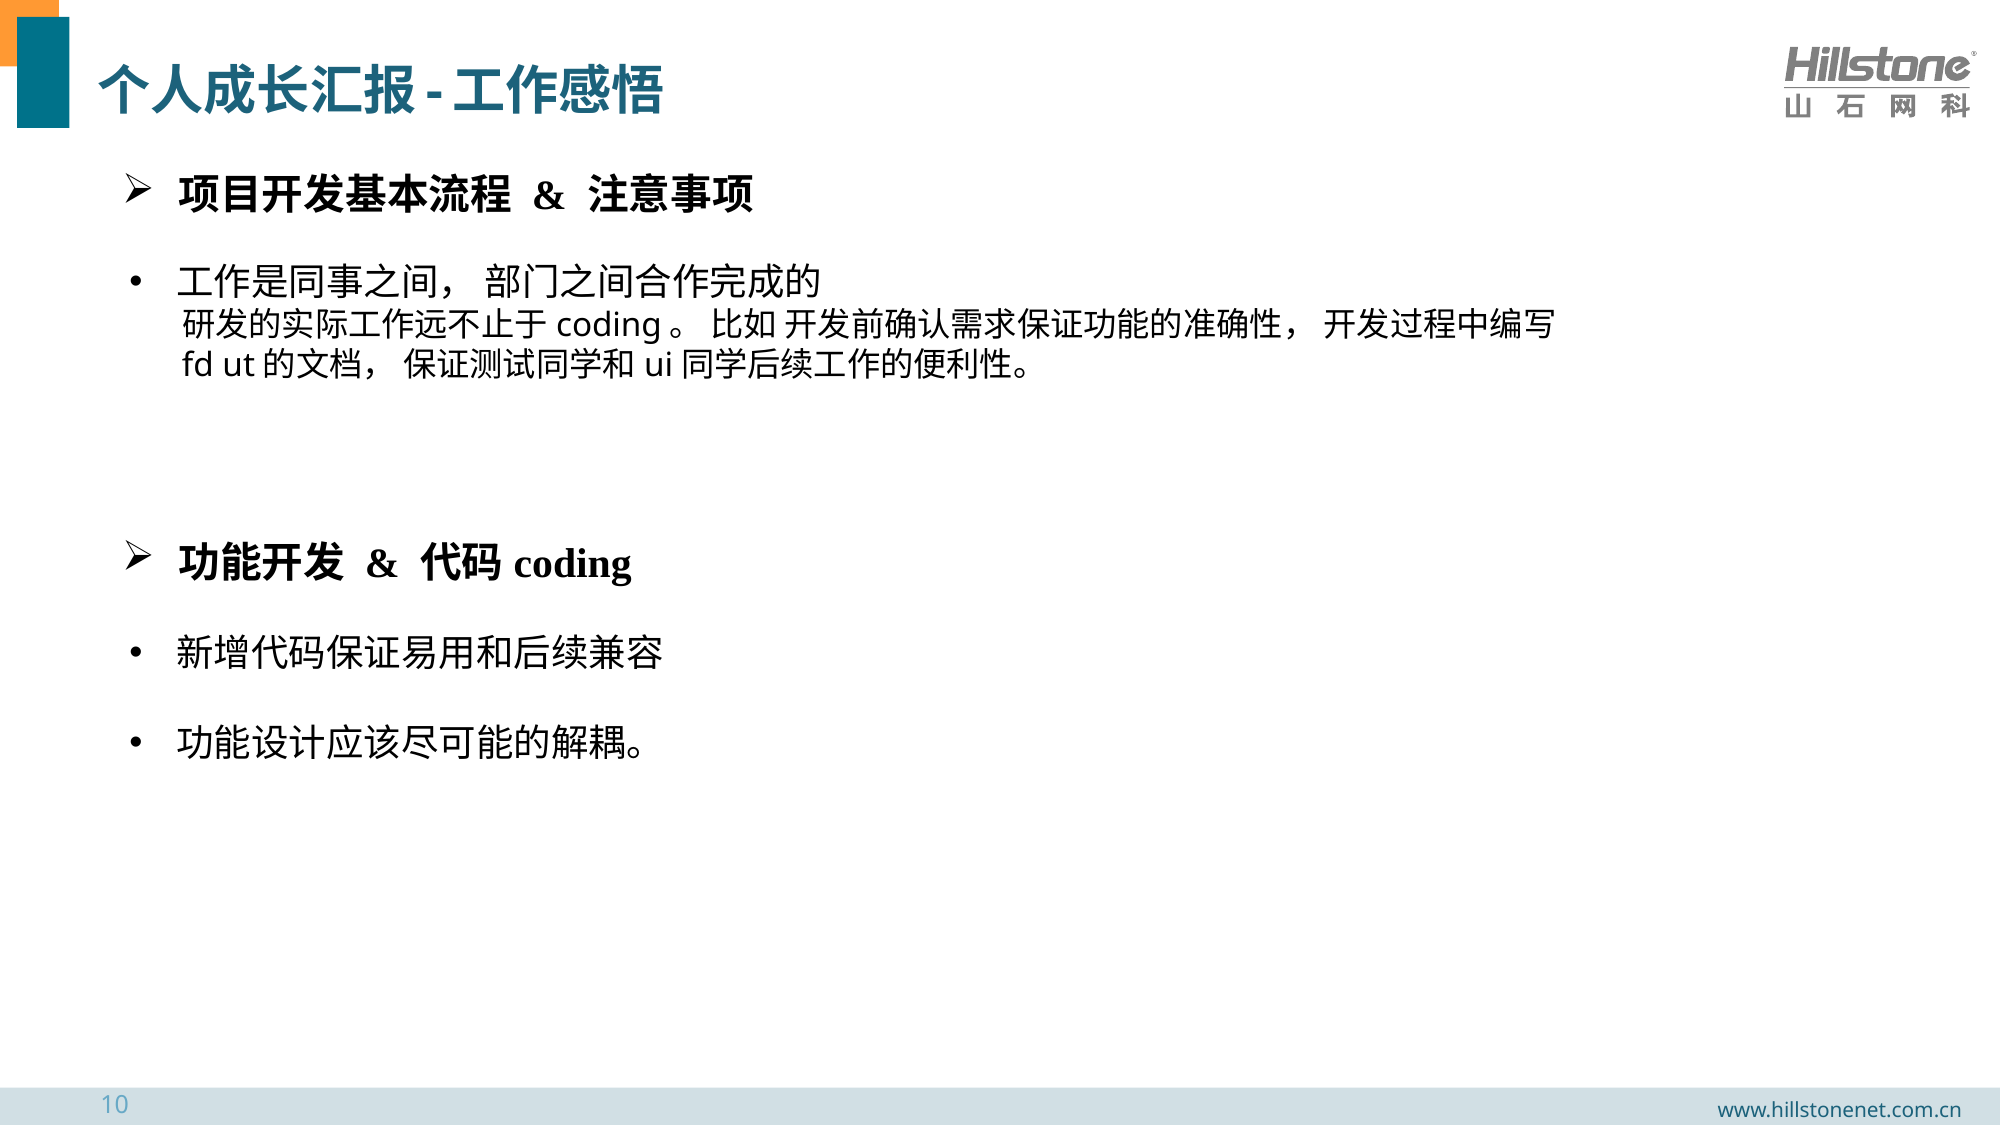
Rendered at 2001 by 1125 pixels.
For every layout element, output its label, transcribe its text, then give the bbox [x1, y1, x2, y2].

text_box 功能开发 & 代码coding [114, 528, 1732, 594]
text_box 项目开发基本流程 & 注意事项 [114, 160, 1732, 226]
text_box 新增代码保证易用和后续兼容 功能设计应该尽可能的解耦。 [114, 621, 1786, 772]
slide_number 10 [49, 1087, 180, 1125]
text_box 工作是同事之间， 部门之间合作完成的 研发的实际工作远不止于coding。 比如 开发前确认需求保证功能的准确性， 开发过程中编写 fd ut的文档， 保证测试同学和ui同学后续工作的便利性。 [114, 250, 1597, 391]
title 个人成长汇报-工作感悟 [82, 48, 1692, 128]
